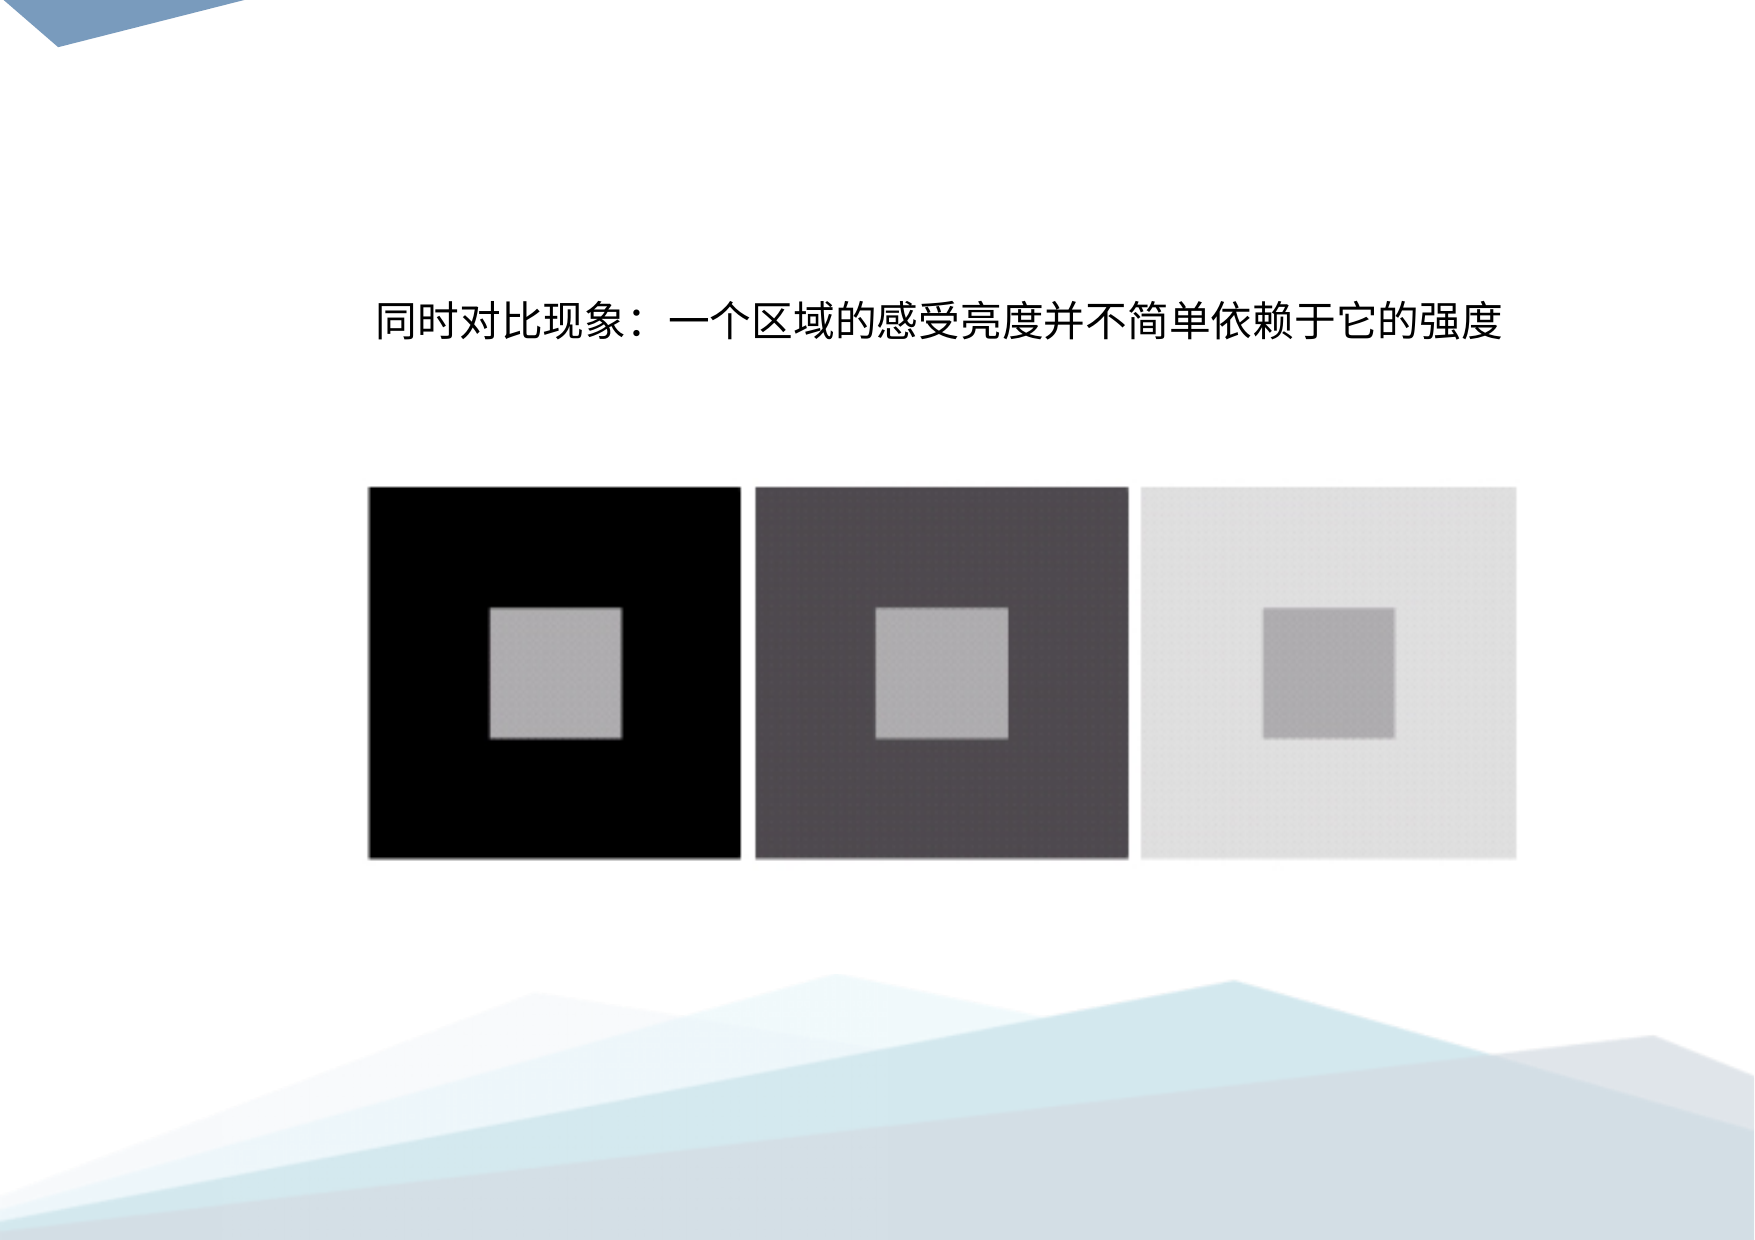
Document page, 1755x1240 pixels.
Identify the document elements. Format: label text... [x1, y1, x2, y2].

text_box 同时对比现象：一个区域的感受亮度并不简单依赖于它的强度 [375, 294, 1504, 353]
picture [361, 478, 1527, 884]
text_box [3, 0, 245, 48]
picture [0, 974, 1755, 1240]
